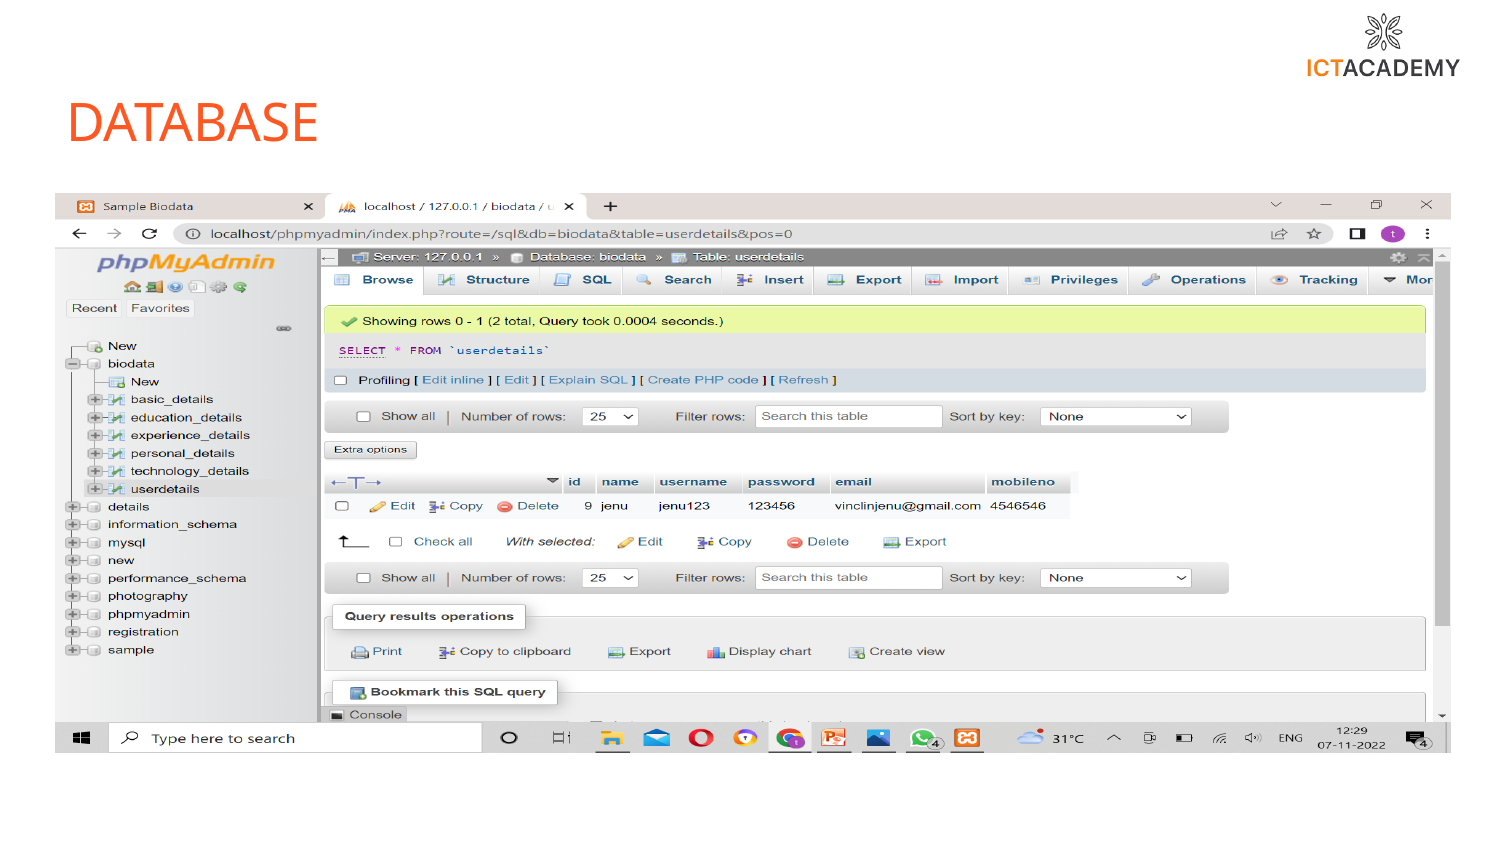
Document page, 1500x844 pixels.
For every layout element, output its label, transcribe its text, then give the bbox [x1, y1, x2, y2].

picture [54, 192, 1451, 753]
title DATABASE [51, 72, 1449, 167]
picture [1273, 5, 1494, 84]
